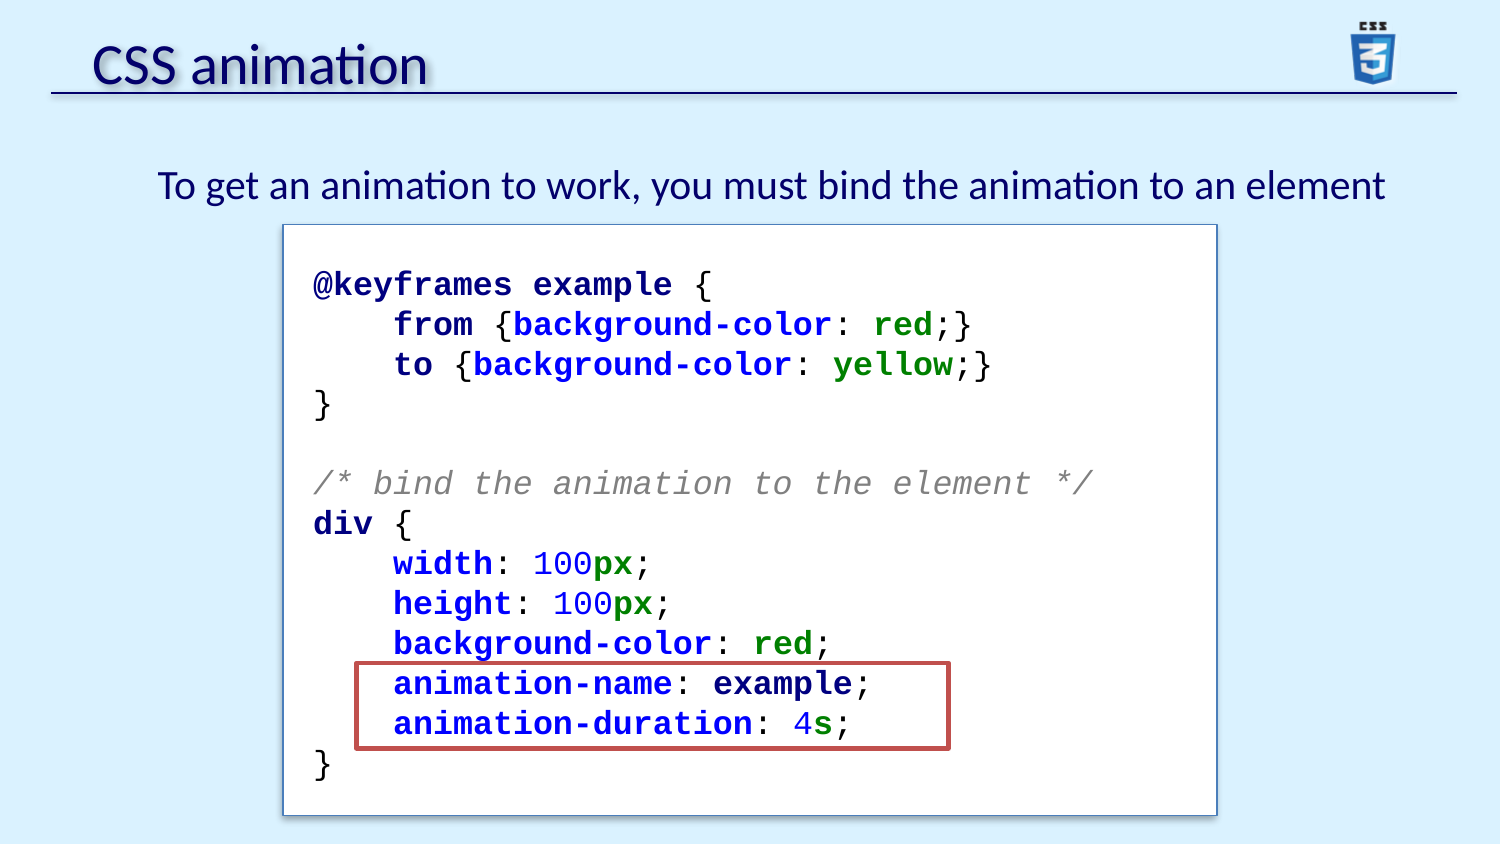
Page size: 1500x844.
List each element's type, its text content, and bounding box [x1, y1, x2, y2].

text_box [50, 8, 1457, 114]
text_box To get an animation to work, you must bind the animation to an element [135, 135, 1409, 216]
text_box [282, 224, 1218, 816]
